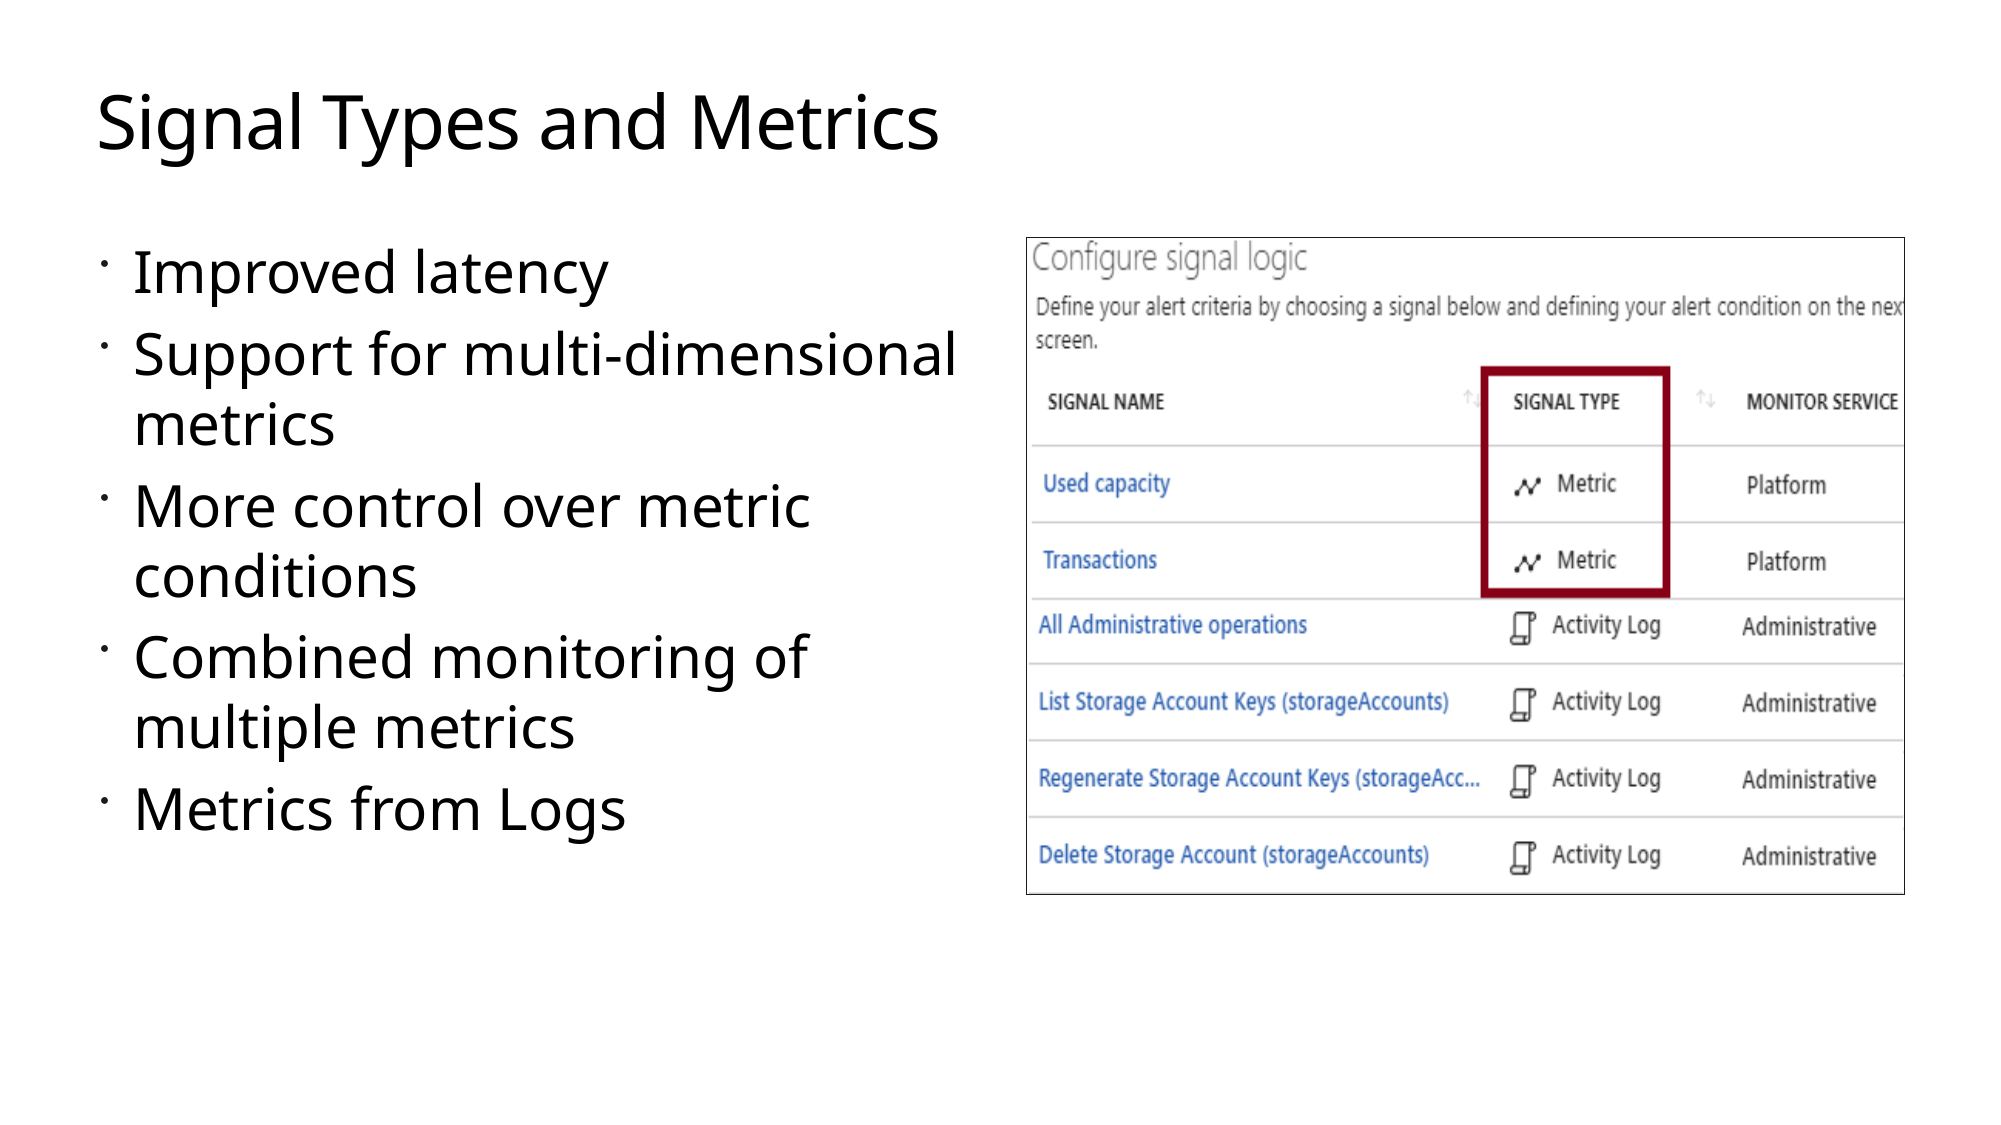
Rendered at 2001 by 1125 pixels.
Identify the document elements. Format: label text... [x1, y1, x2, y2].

list Improved latency Support for multi-dimensional metrics More control over metric conditions Combined monitoring of multiple metrics Metrics from Logs [95, 235, 1008, 615]
picture [1026, 237, 1905, 896]
title Signal Types and Metrics [96, 75, 1904, 166]
